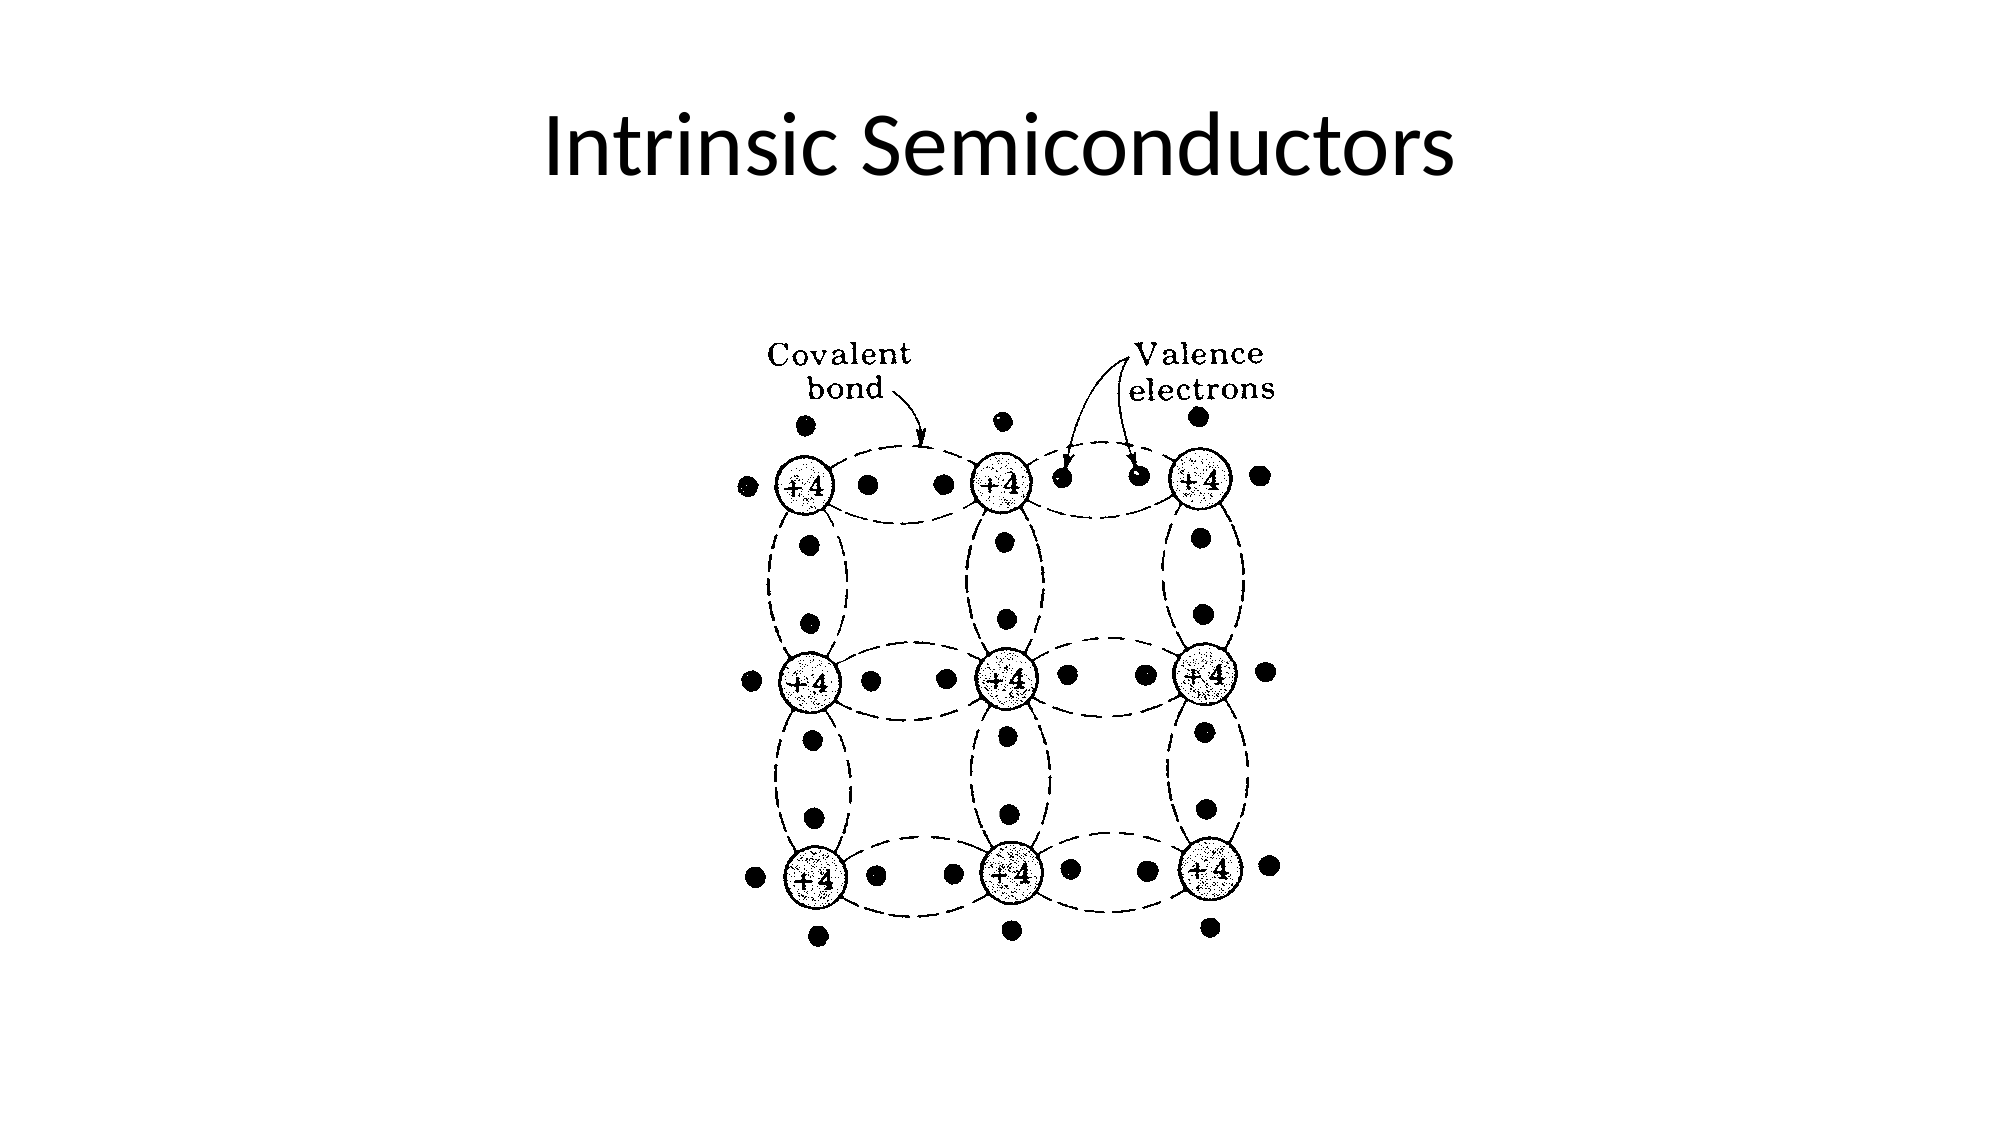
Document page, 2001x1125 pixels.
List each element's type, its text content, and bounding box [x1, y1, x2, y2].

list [665, 324, 1335, 1001]
title Intrinsic Semiconductors [99, 45, 1900, 233]
